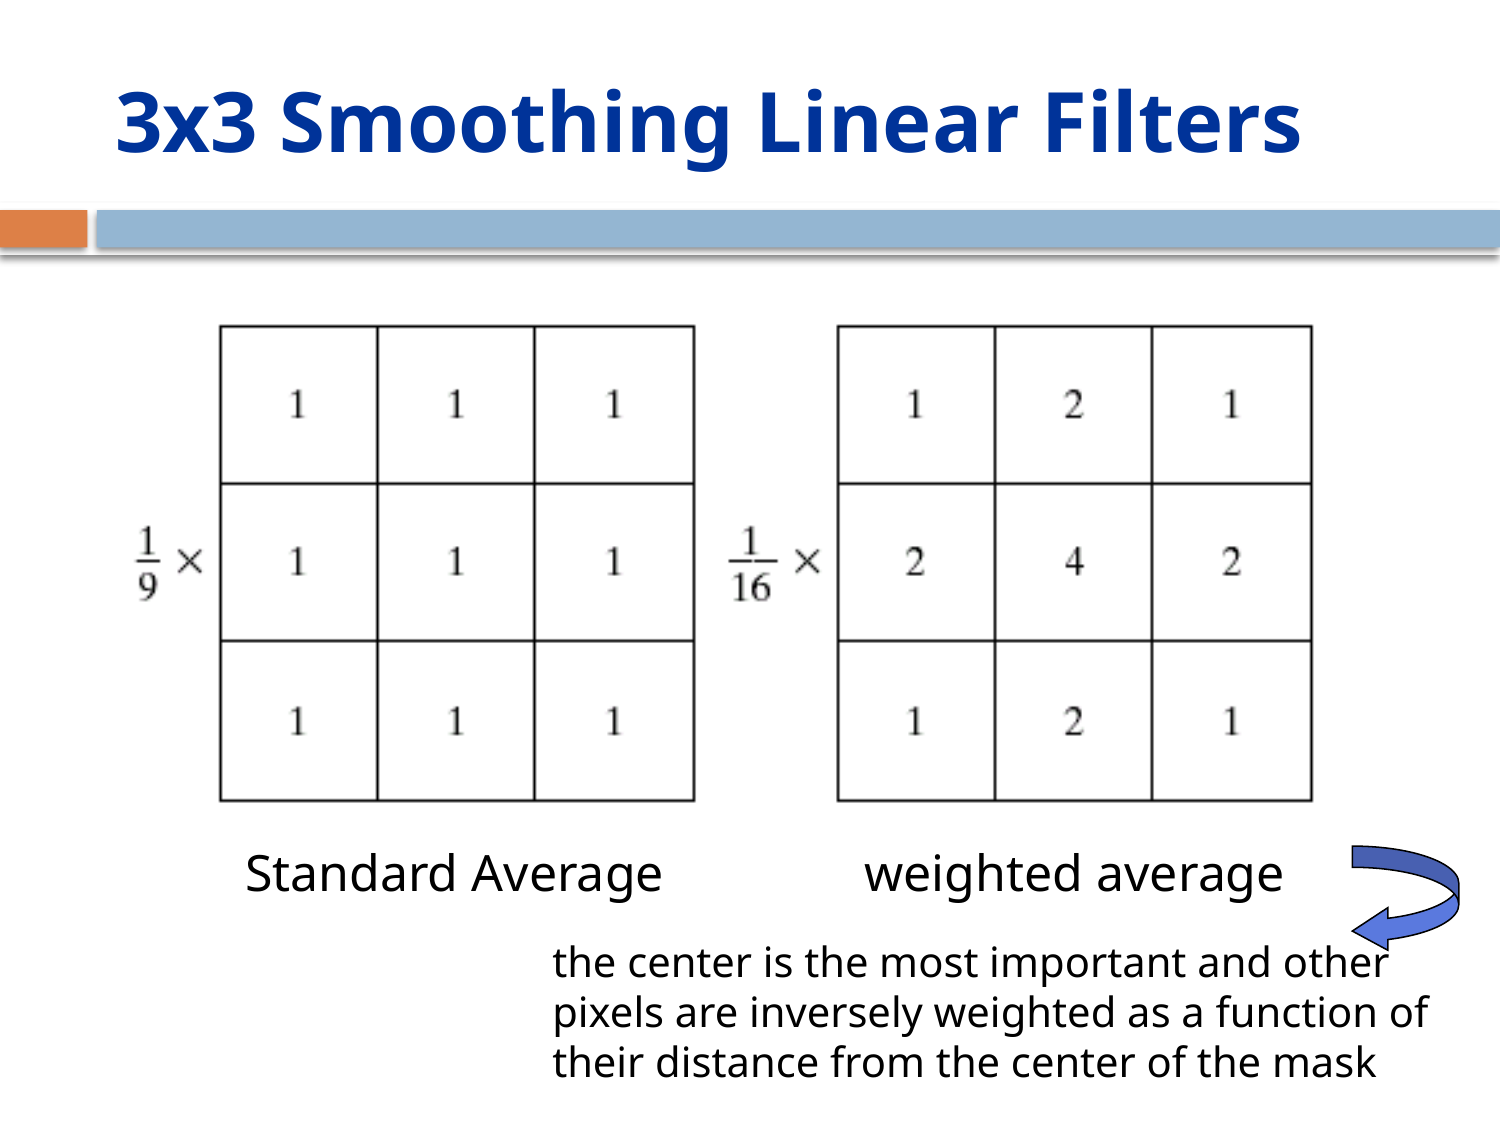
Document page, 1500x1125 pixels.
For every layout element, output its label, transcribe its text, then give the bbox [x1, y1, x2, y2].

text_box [111, 295, 1477, 1095]
title 3x3 Smoothing Linear Filters [100, 37, 1438, 200]
